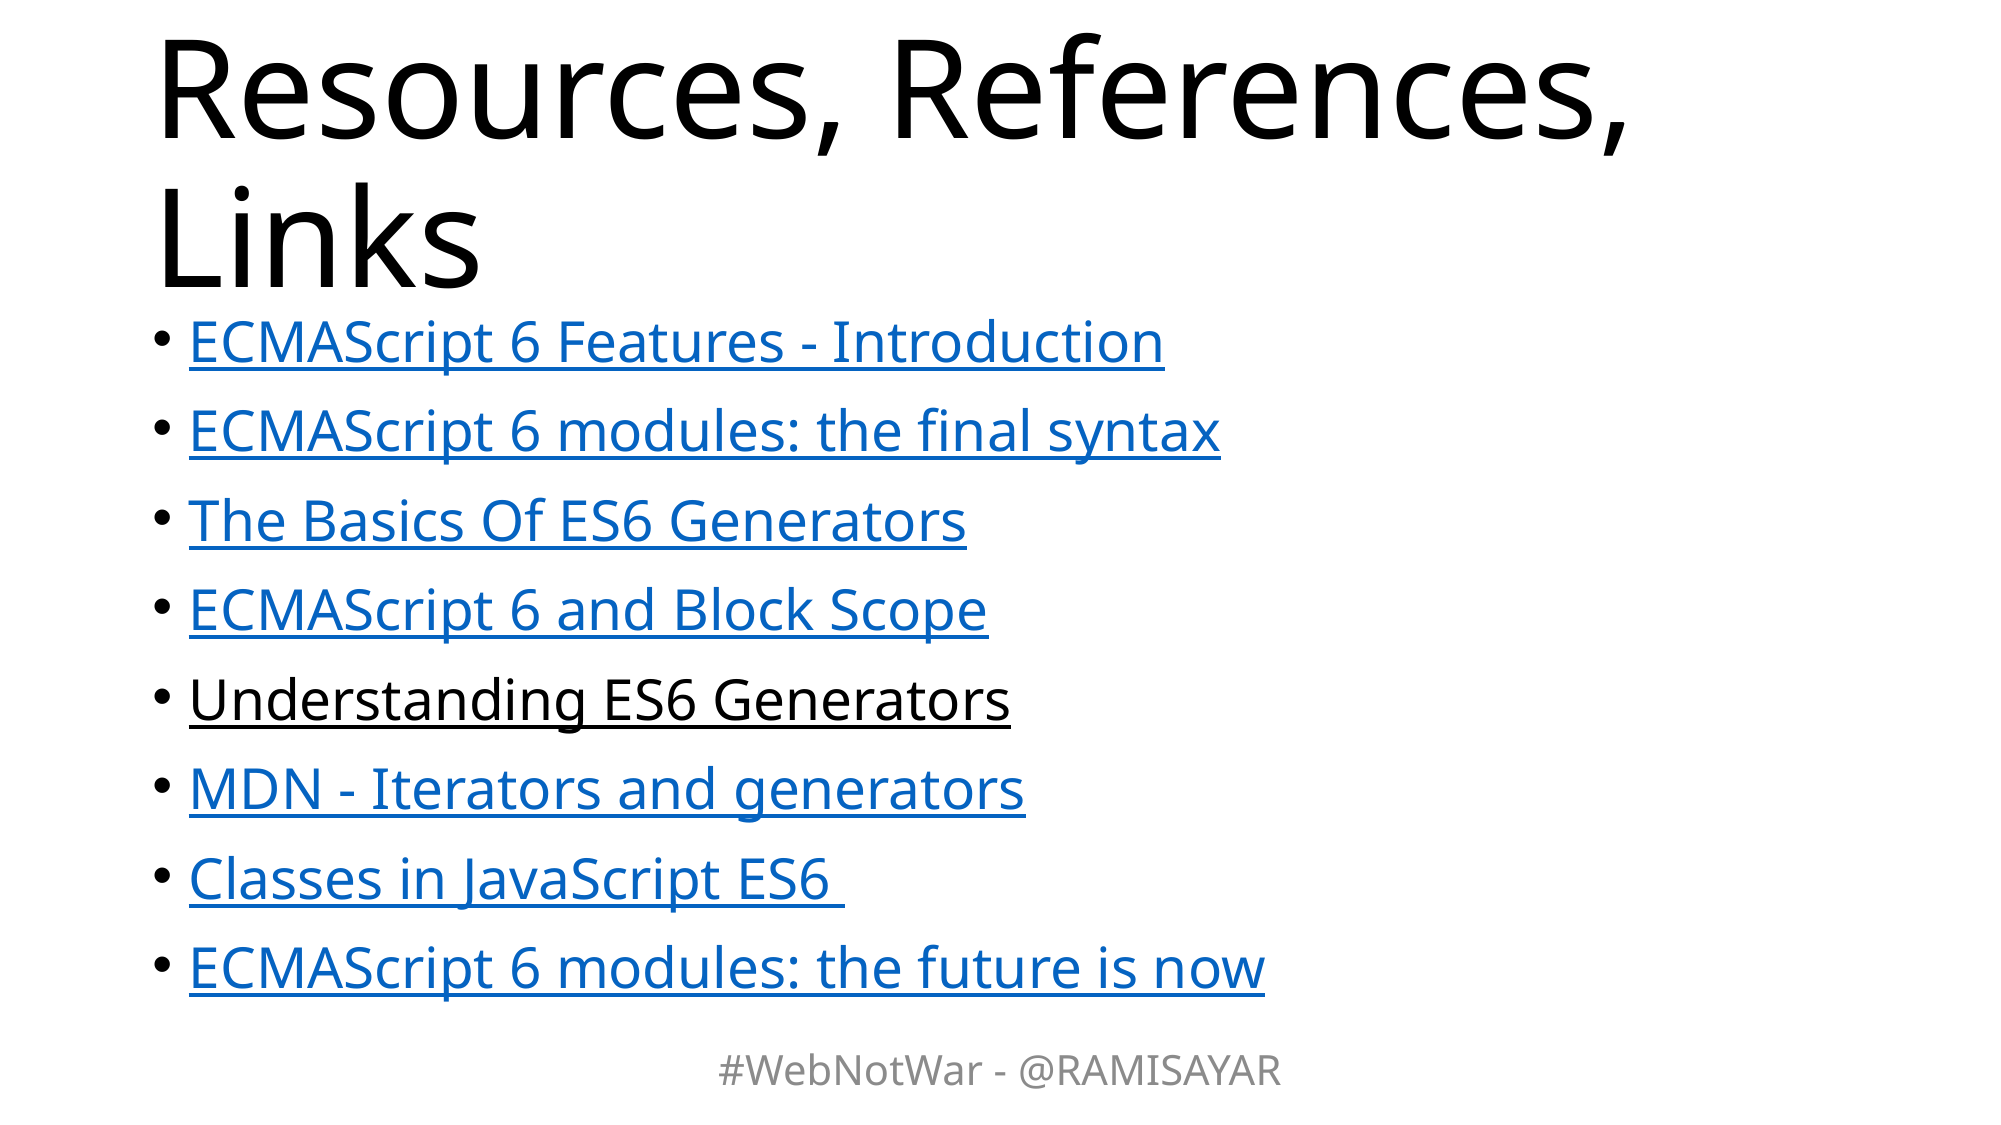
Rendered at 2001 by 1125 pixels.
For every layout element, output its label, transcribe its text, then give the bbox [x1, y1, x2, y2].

footer #WebNotWar - @RAMISAYAR [662, 1042, 1338, 1103]
title Resources, References, Links [137, 59, 1863, 278]
list ECMAScript 6 Features - Introduction ECMAScript 6 modules: the final syntax The Basics Of ES6 Generators ECMAScript 6 and Block Scope Understanding ES6 Generators MDN - Iterators and generators Classes in JavaScript ES6 ECMAScript 6 modules: the future is now [137, 299, 1863, 1014]
